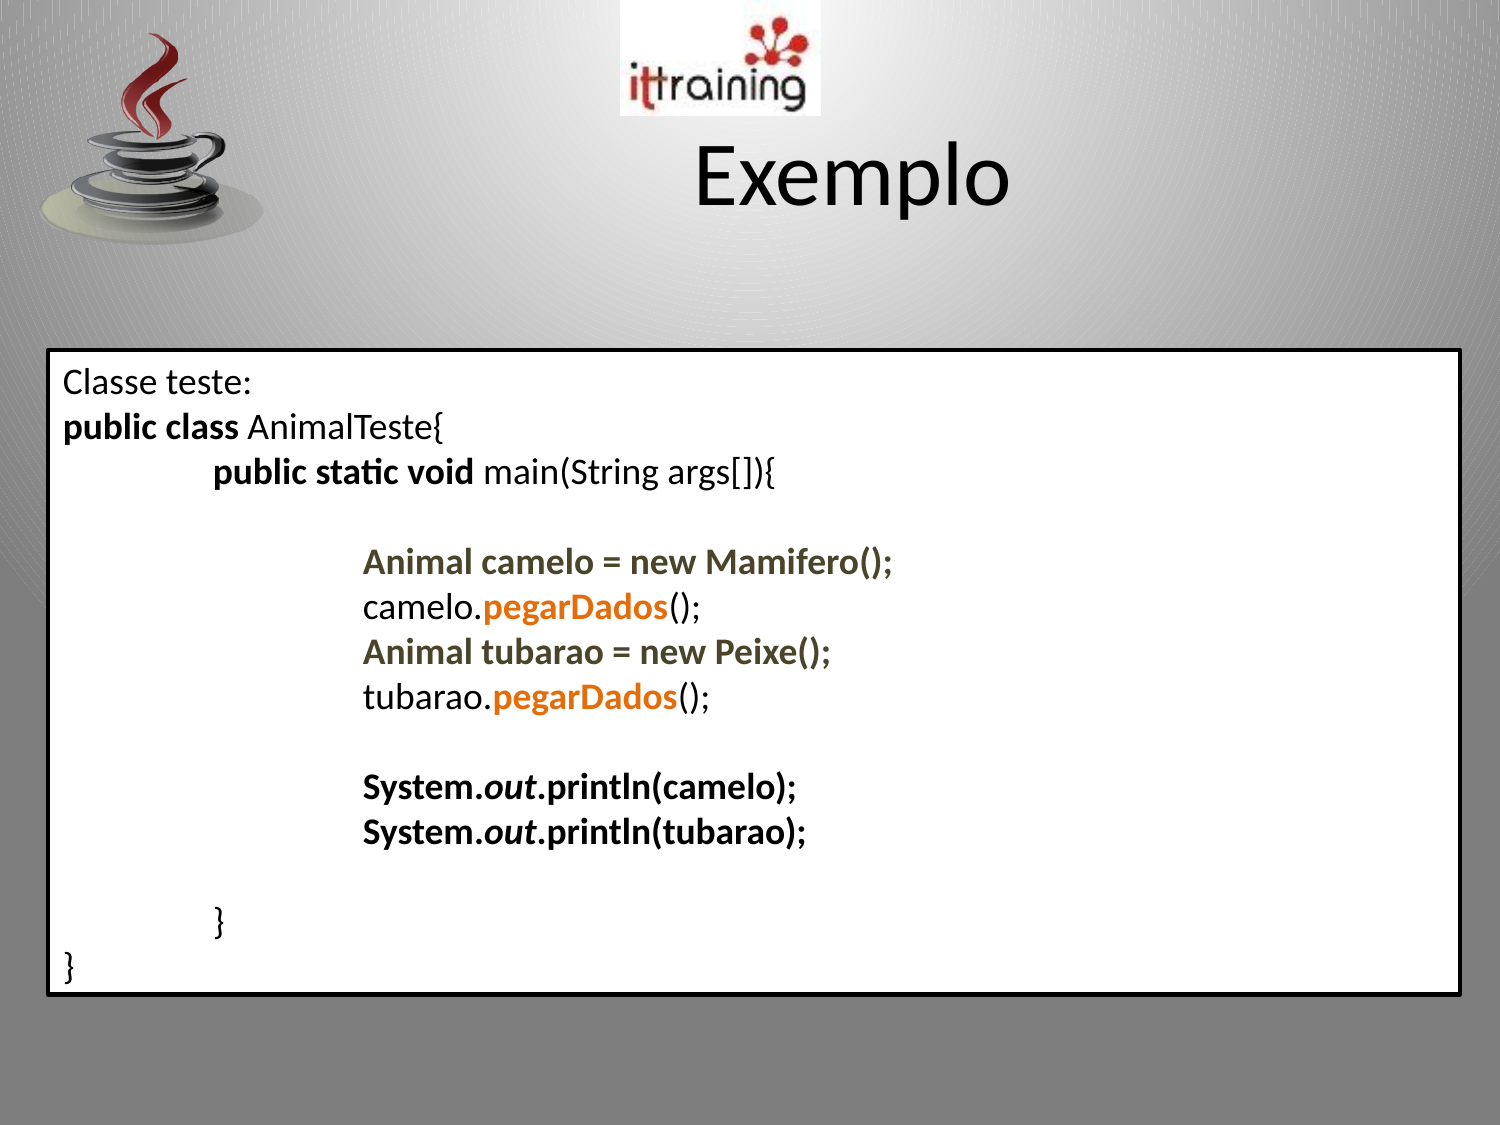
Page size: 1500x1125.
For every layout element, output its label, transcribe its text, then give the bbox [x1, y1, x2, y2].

title Exemplo [276, 94, 1453, 232]
picture [619, 0, 822, 117]
text_box Classe teste: public class AnimalTeste{ public static void main(String args[]){ Animal camelo = new Mamifero(); camelo.pegarDados(); Animal tubarao = new Peixe(); tubarao.pegarDados(); System.out.println(camelo); System.out.println(tubarao); } } [46, 348, 1462, 997]
picture [29, 7, 272, 251]
